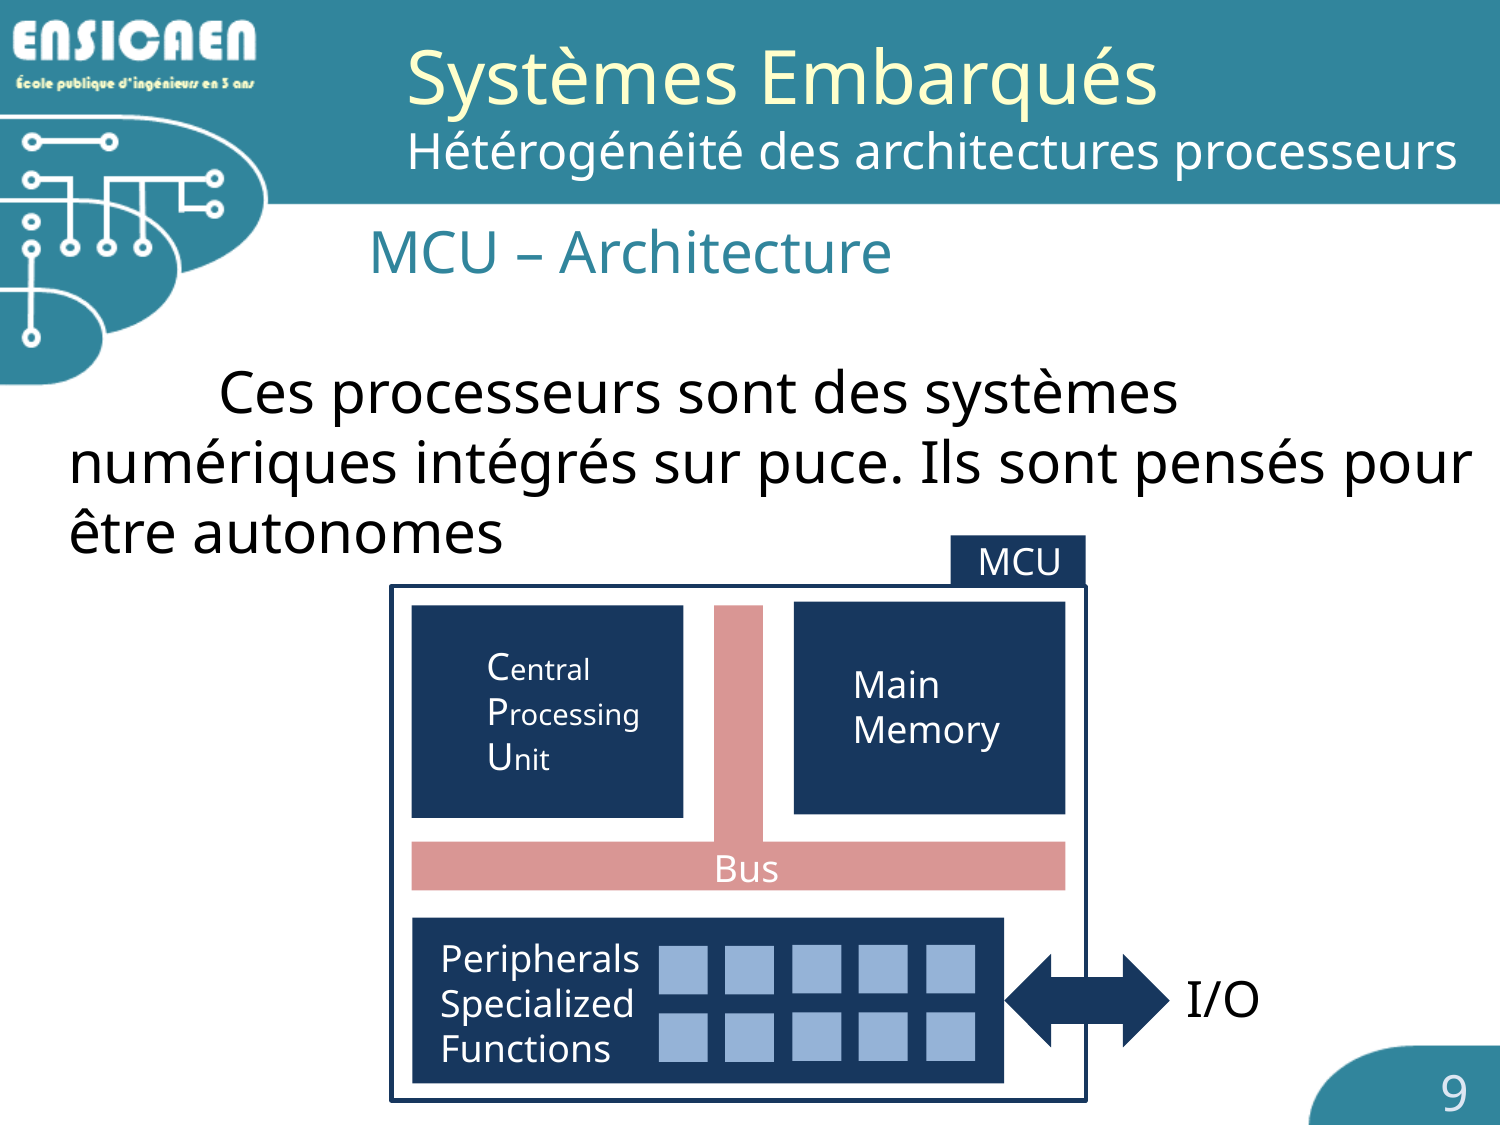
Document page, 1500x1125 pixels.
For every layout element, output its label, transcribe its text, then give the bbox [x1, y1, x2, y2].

text_box I/O [1171, 959, 1320, 1028]
text_box [1002, 951, 1171, 1050]
text_box [389, 584, 1088, 1103]
slide_number 9 [1396, 1065, 1498, 1125]
picture [0, 0, 1500, 1125]
text_box MCU – Architecture Ces processeurs sont des systèmes numériques intégrés sur puce. Ils sont pensés pour être autonomes [53, 208, 1500, 574]
text_box MCU [962, 530, 1086, 590]
text_box [949, 533, 962, 588]
text_box Bus [698, 837, 801, 897]
title Systèmes Embarqués Hétérogénéité des architectures processeurs [391, 0, 1500, 209]
